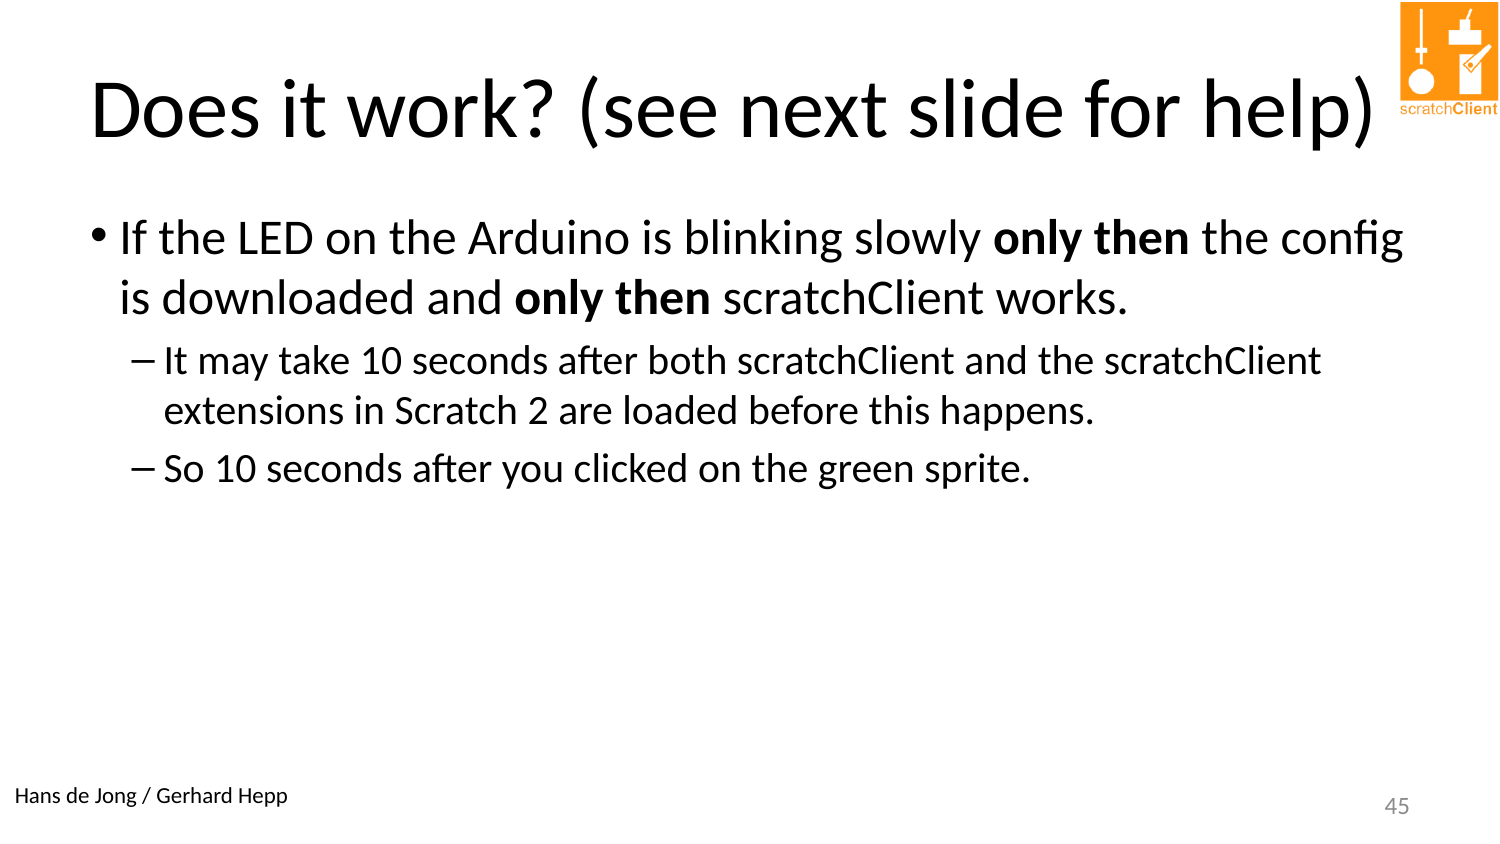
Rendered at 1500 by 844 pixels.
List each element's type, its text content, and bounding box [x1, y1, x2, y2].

picture [1398, 2, 1499, 118]
list If the LED on the Arduino is blinking slowly only then the config is downloaded and only then scratchClient works. It may take 10 seconds after both scratchClient and the scratchClient extensions in Scratch 2 are loaded before this happens. So 10 seconds after you clicked on the green sprite. [75, 196, 1425, 754]
slide_number 45 [1340, 782, 1425, 827]
title Does it work? (see next slide for help) [75, 33, 1425, 175]
